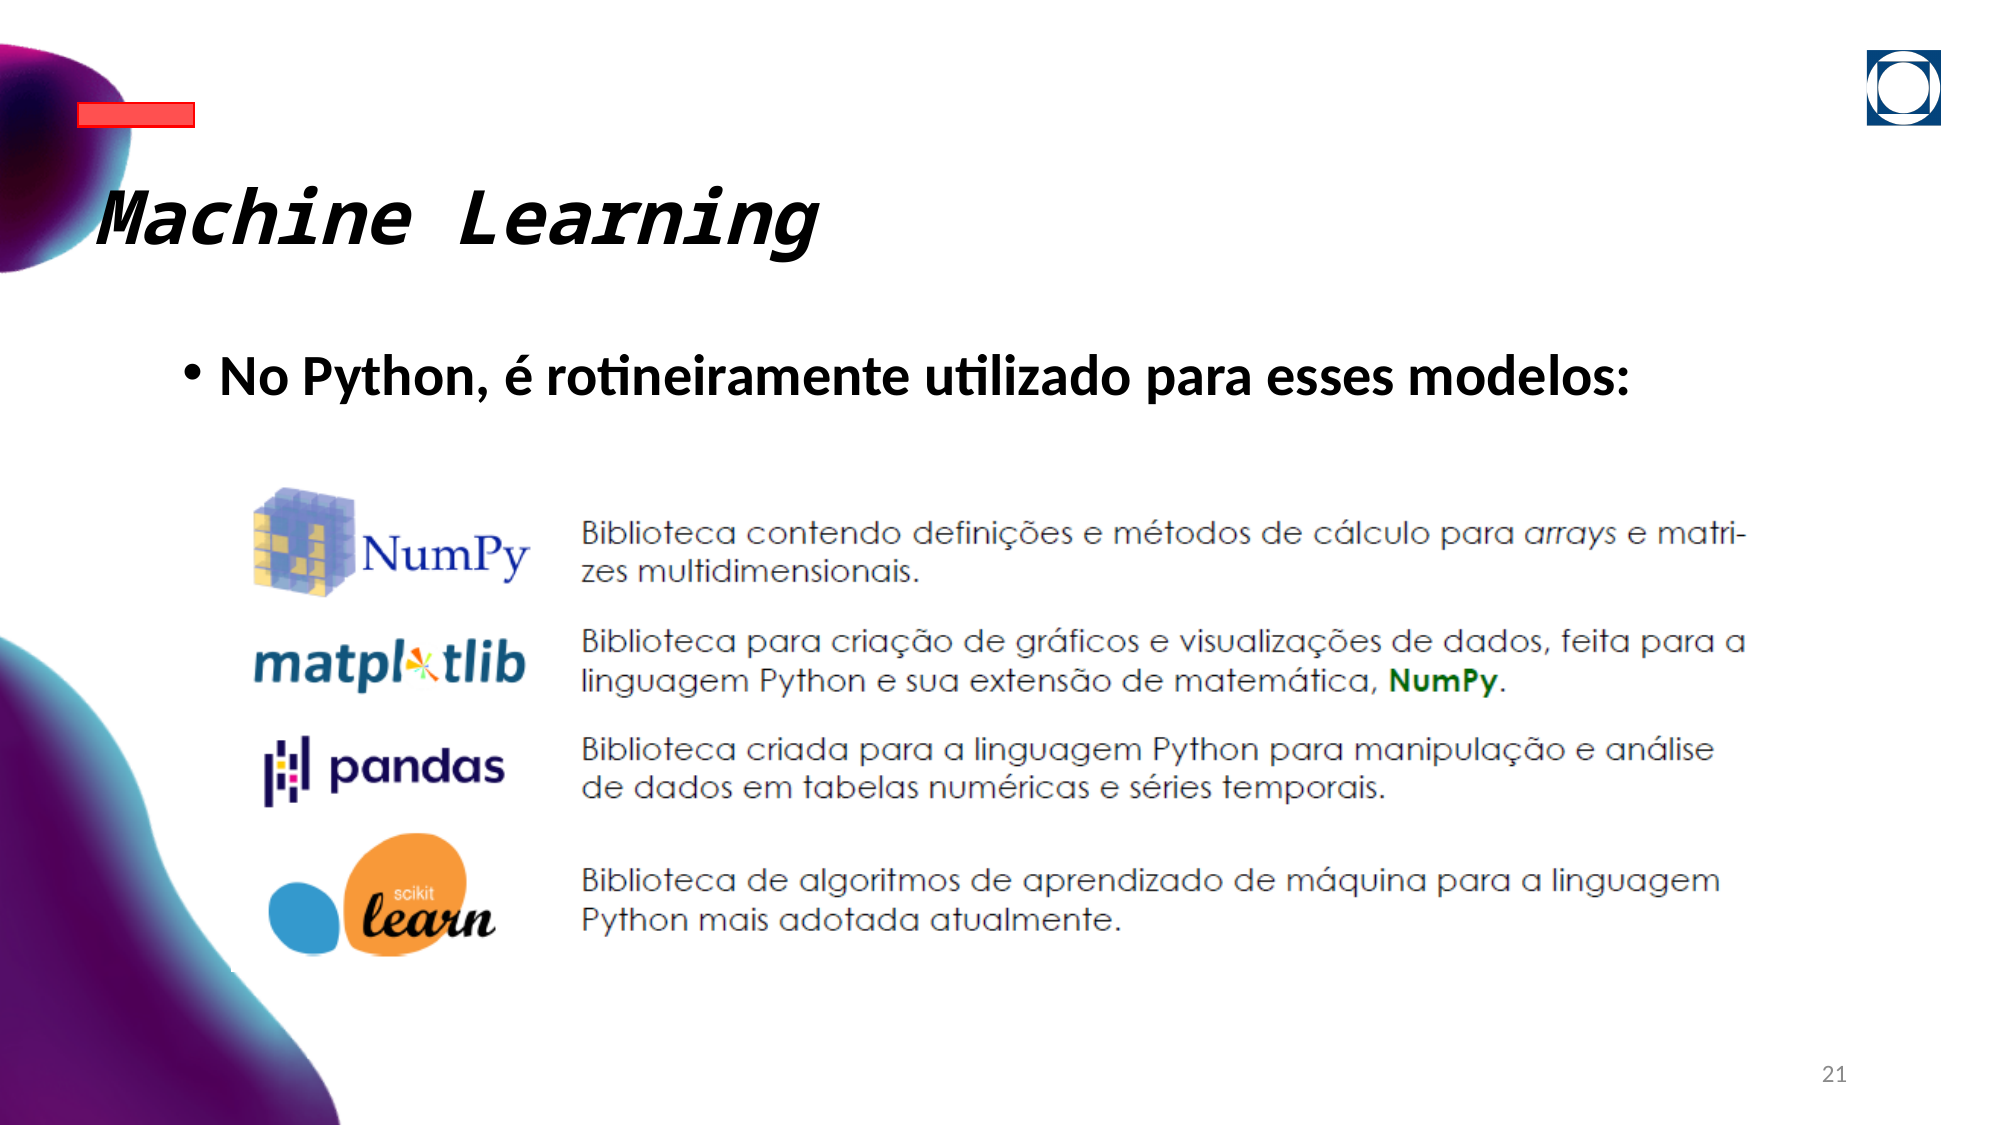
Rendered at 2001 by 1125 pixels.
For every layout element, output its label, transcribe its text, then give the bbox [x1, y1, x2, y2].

text_box No Python, é rotineiramente utilizado para esses modelos: [347, 315, 1818, 424]
picture [1866, 49, 1943, 127]
picture [0, 0, 1769, 1125]
title Machine Learning [347, 111, 1804, 315]
slide_number 21 [1412, 1042, 1863, 1103]
